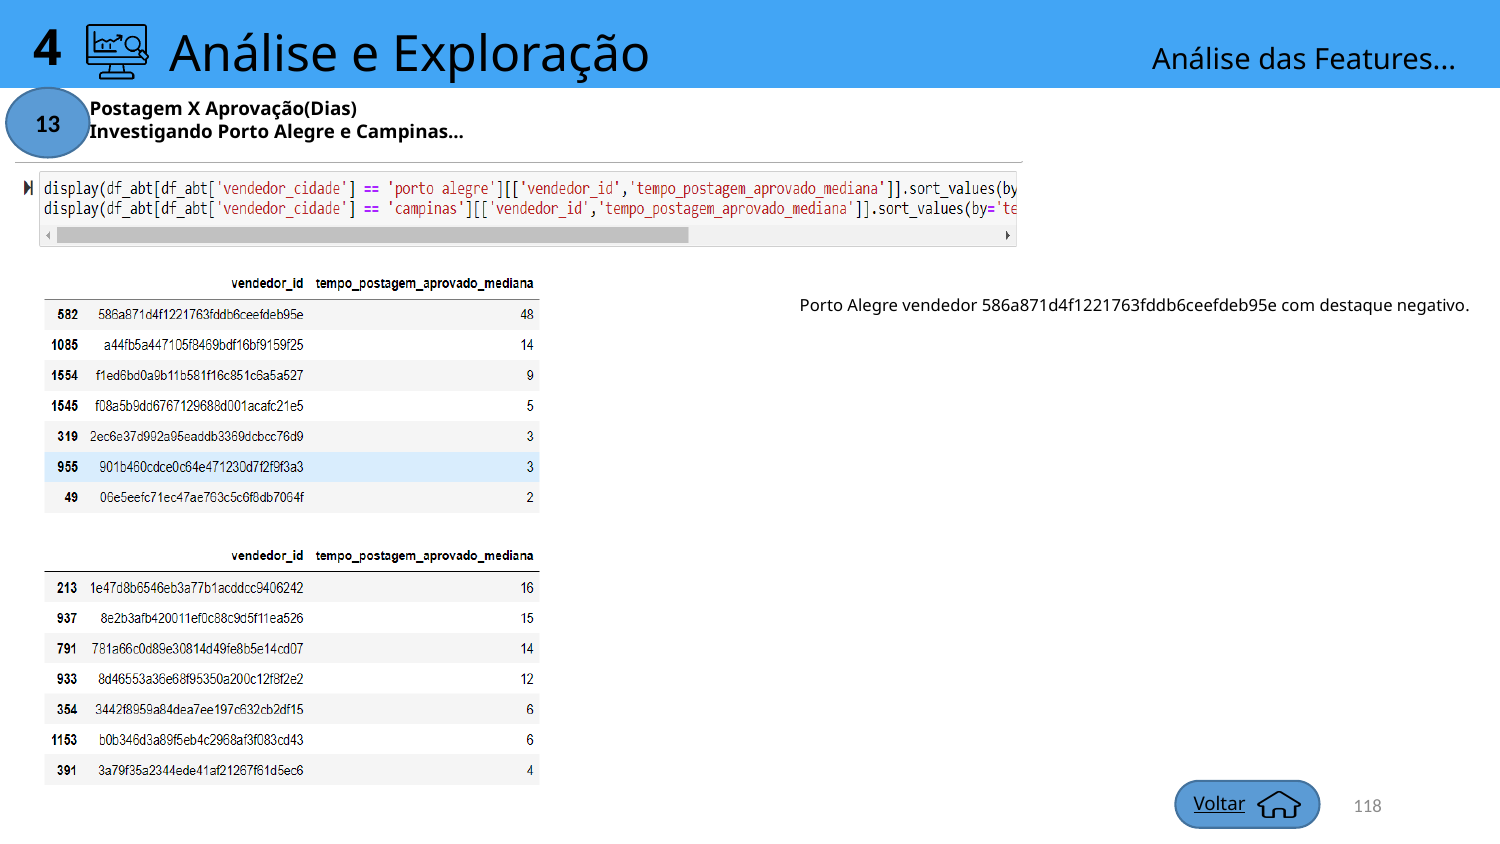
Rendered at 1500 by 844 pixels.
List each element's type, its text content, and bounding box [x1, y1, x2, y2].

text_box 13 [5, 86, 91, 159]
picture [14, 161, 1029, 792]
picture [1257, 791, 1301, 818]
text_box Porto Alegre vendedor 586a871d4f1221763fddb6ceefdeb95e com destaque negativo. [1029, 287, 1490, 322]
text_box Voltar [1174, 779, 1321, 829]
text_box Postagem X Aprovação(Dias) Investigando Porto Alegre e Campinas... [74, 89, 479, 150]
text_box Análise das Features... [1137, 32, 1481, 83]
text_box [0, 0, 1500, 89]
text_box Análise e Exploração [154, 14, 688, 90]
slide_number 118 [1331, 782, 1397, 827]
text_box 4 [18, 8, 77, 83]
picture [86, 20, 149, 84]
